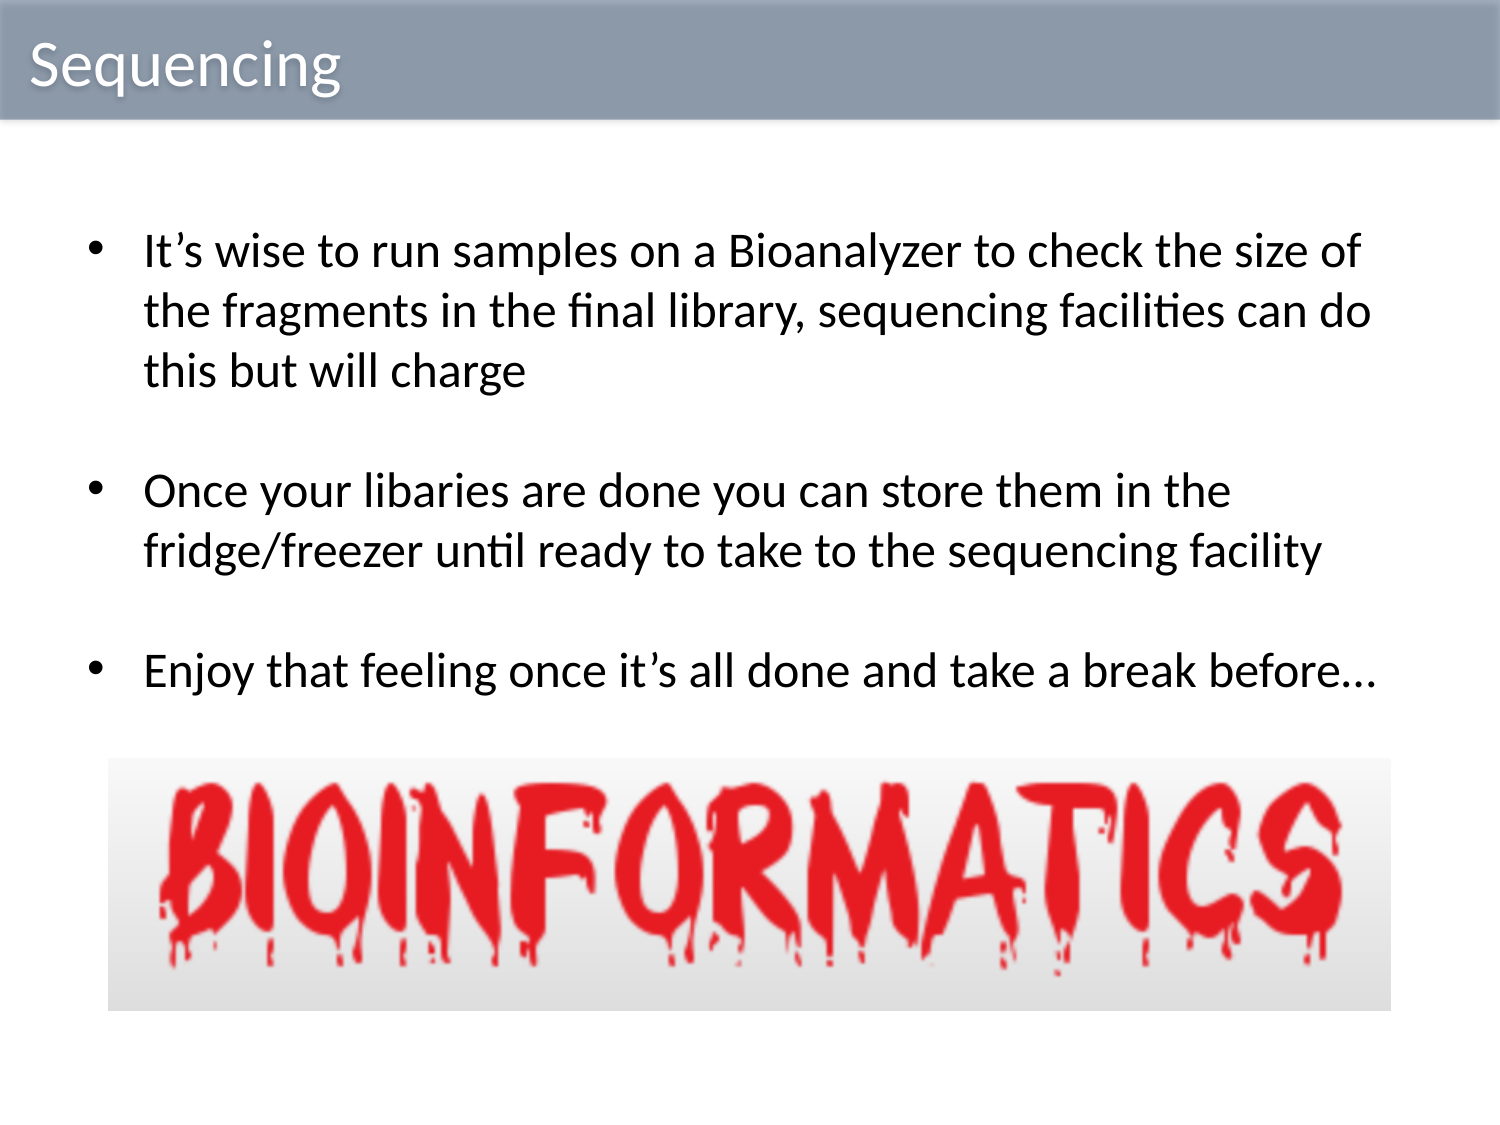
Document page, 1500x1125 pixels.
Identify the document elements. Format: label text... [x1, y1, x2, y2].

text_box It’s wise to run samples on a Bioanalyzer to check the size of the fragments in the final library, sequencing facilities can do this but will charge Once your libaries are done you can store them in the fridge/freezer until ready to take to the sequencing facility Enjoy that feeling once it’s all done and take a break before… [72, 210, 1418, 705]
text_box Sequencing [0, 0, 1500, 120]
picture [108, 758, 1391, 1012]
